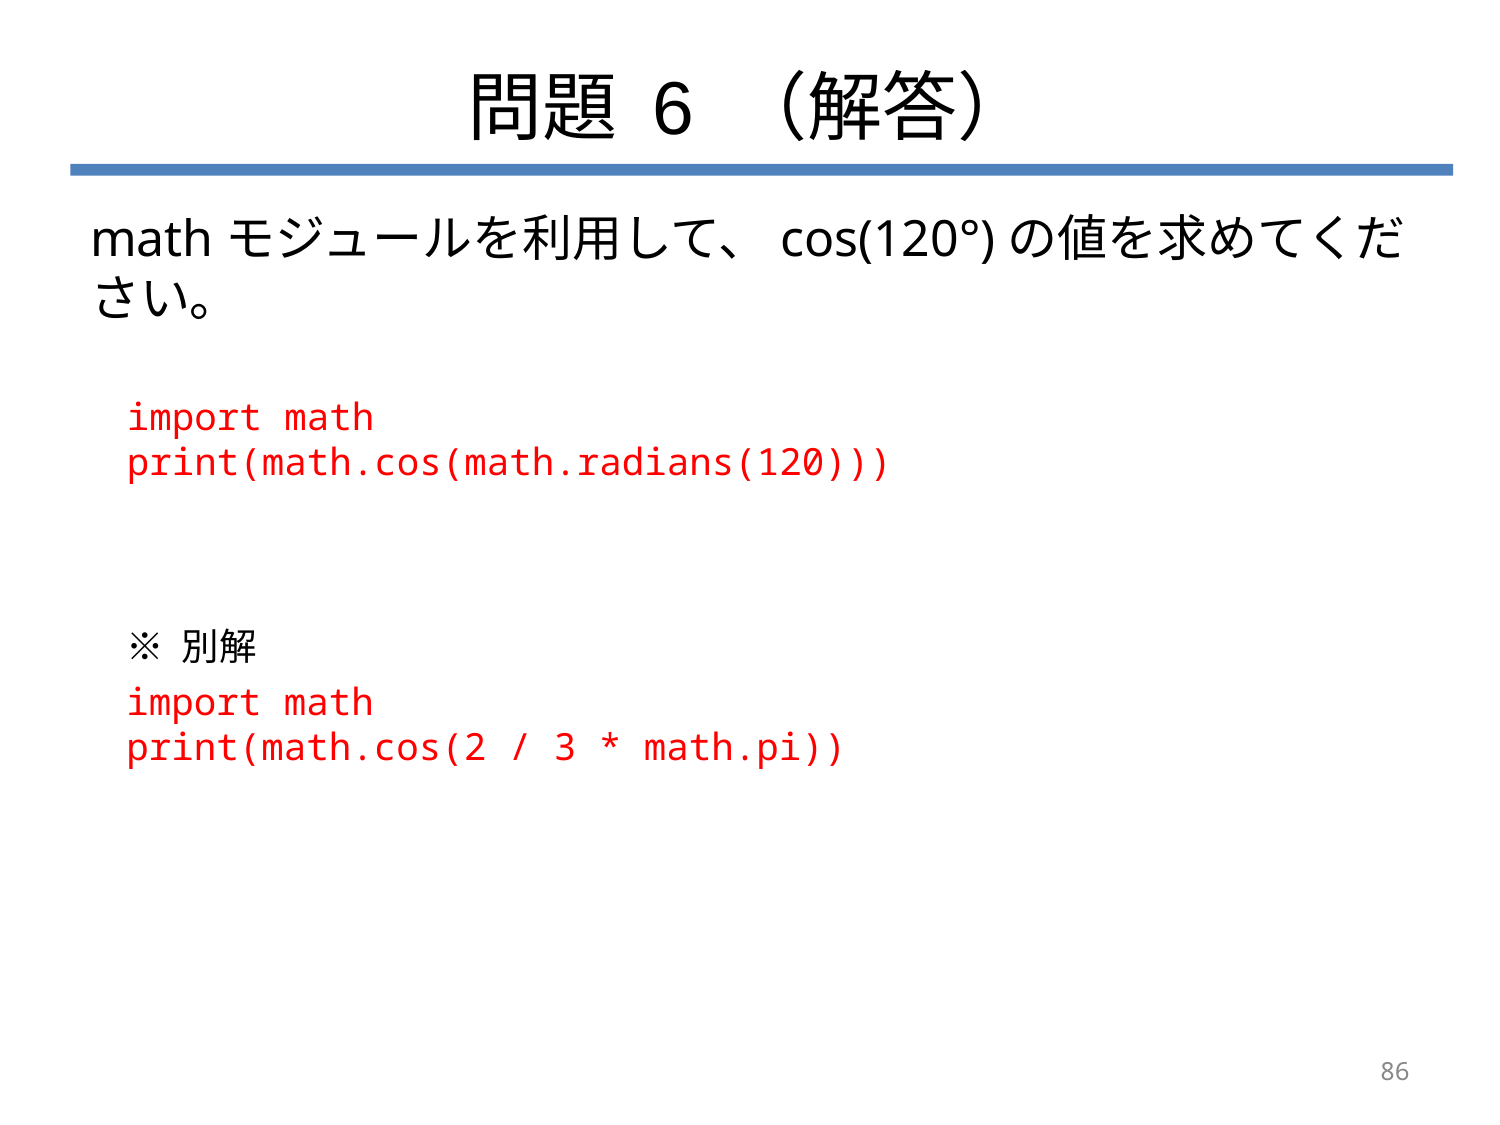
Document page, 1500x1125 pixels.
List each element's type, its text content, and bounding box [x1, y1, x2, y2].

text_box import math print(math.cos(2 / 3 * math.pi)) [111, 670, 1388, 776]
title 問題 6 （解答） [75, 45, 1425, 164]
list mathモジュールを利用して、cos(120°)の値を求めてください。 [75, 199, 1459, 350]
text_box ※ 別解 [112, 615, 381, 676]
text_box import math print(math.cos(math.radians(120))) [112, 385, 1388, 490]
slide_number 86 [1074, 1042, 1425, 1103]
